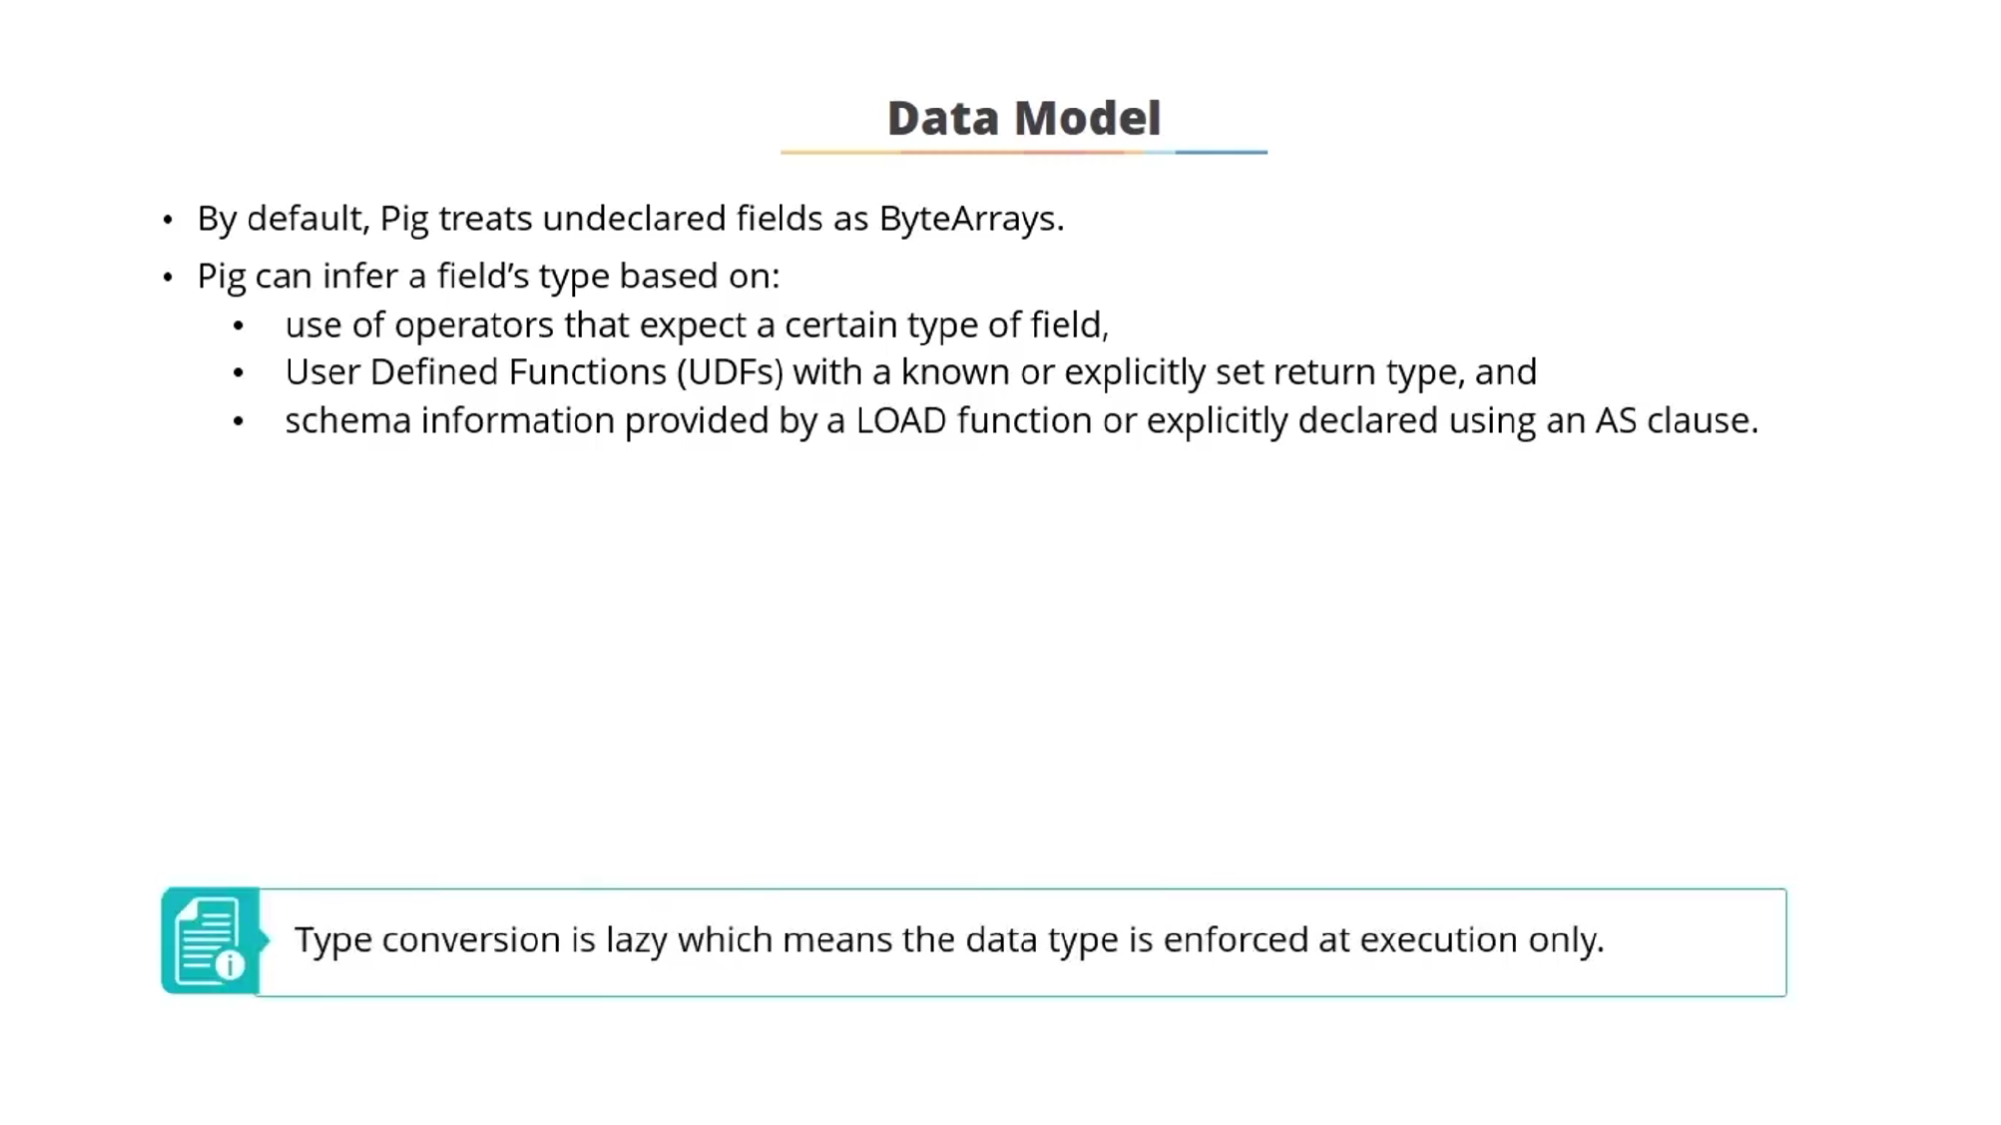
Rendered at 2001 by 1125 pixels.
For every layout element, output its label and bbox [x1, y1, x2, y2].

picture [87, 49, 1876, 1009]
